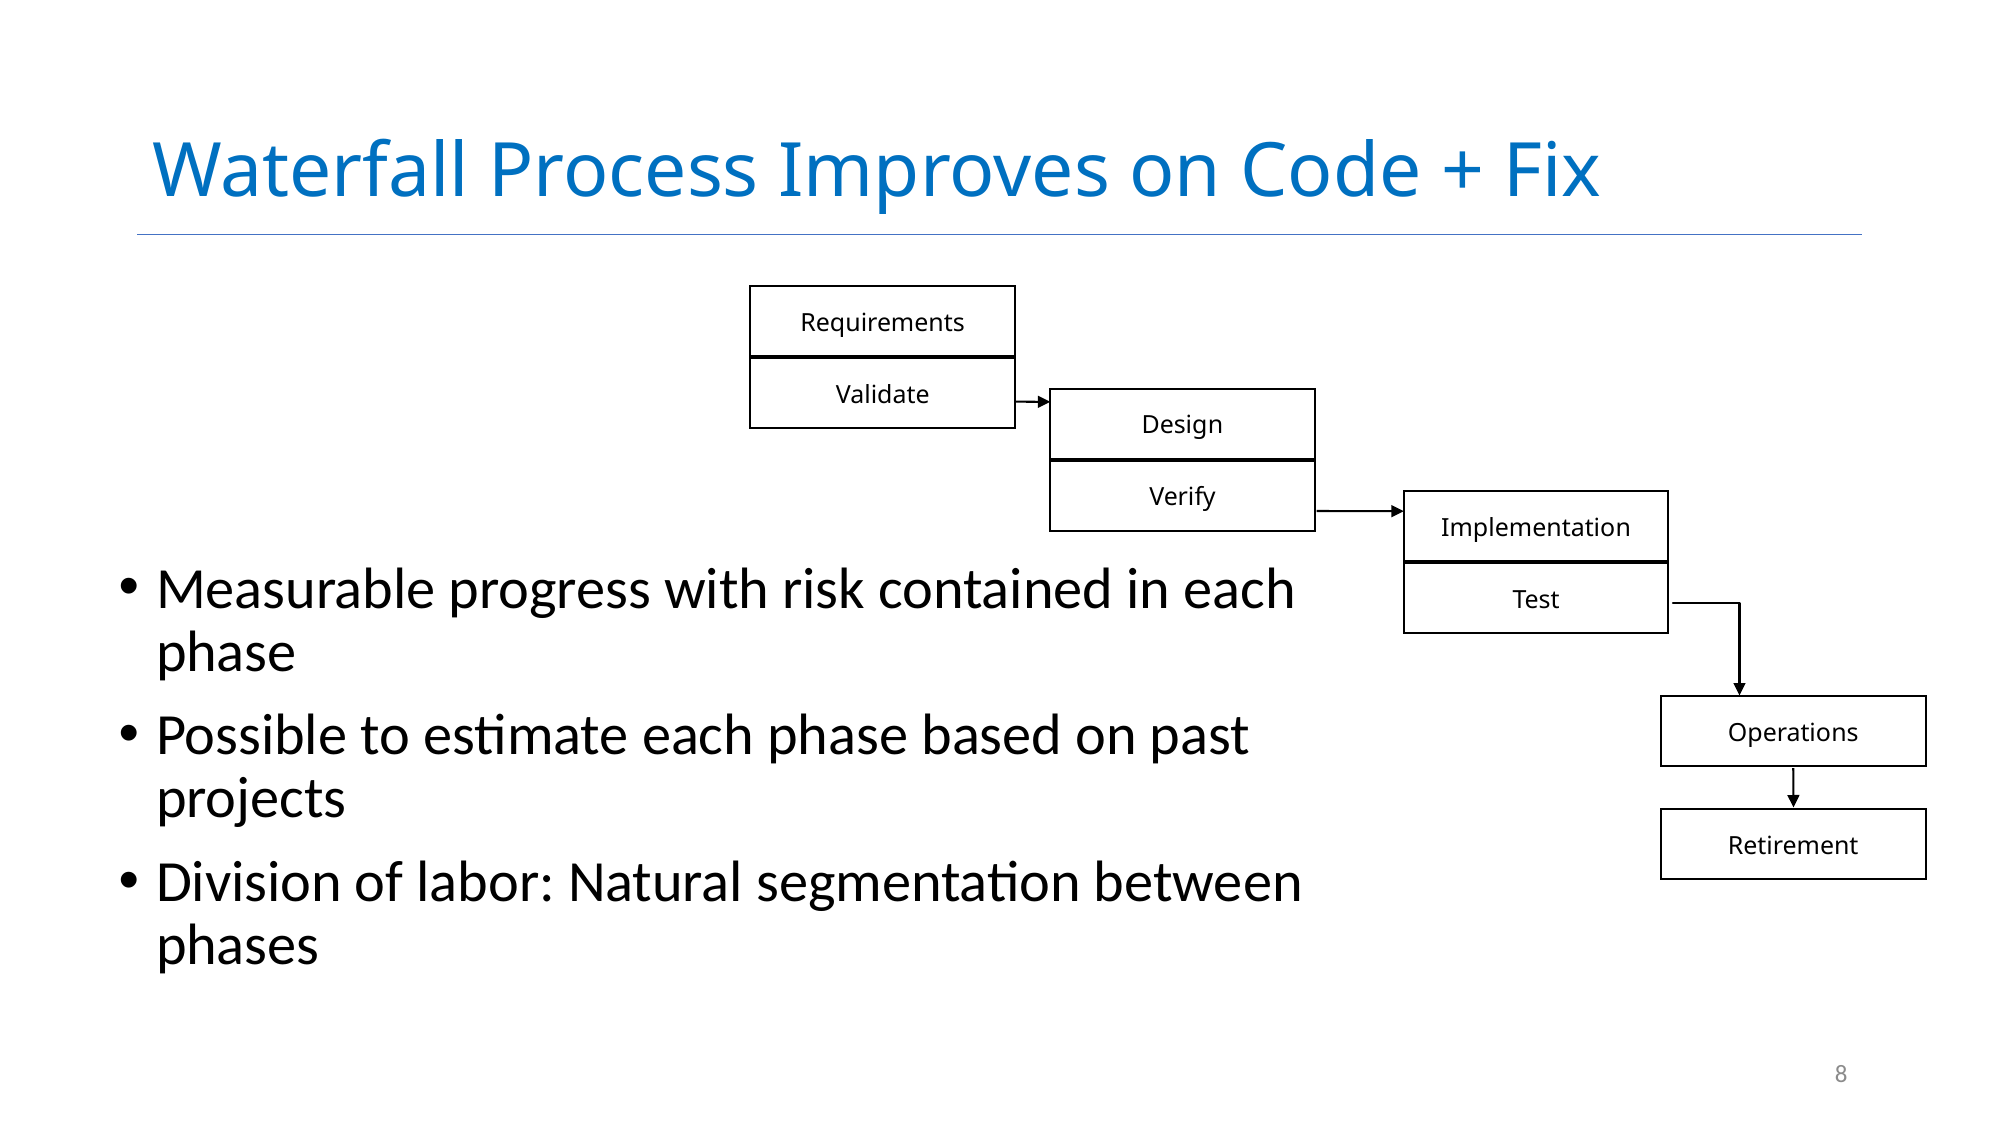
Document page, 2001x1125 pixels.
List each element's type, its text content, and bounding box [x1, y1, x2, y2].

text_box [750, 286, 1926, 880]
list Measurable progress with risk contained in each phase Possible to estimate each phase based on past projects Division of labor: Natural segmentation between phases [103, 550, 1398, 997]
title Waterfall Process Improves on Code + Fix [137, 3, 1863, 221]
slide_number 8 [1412, 1042, 1863, 1103]
